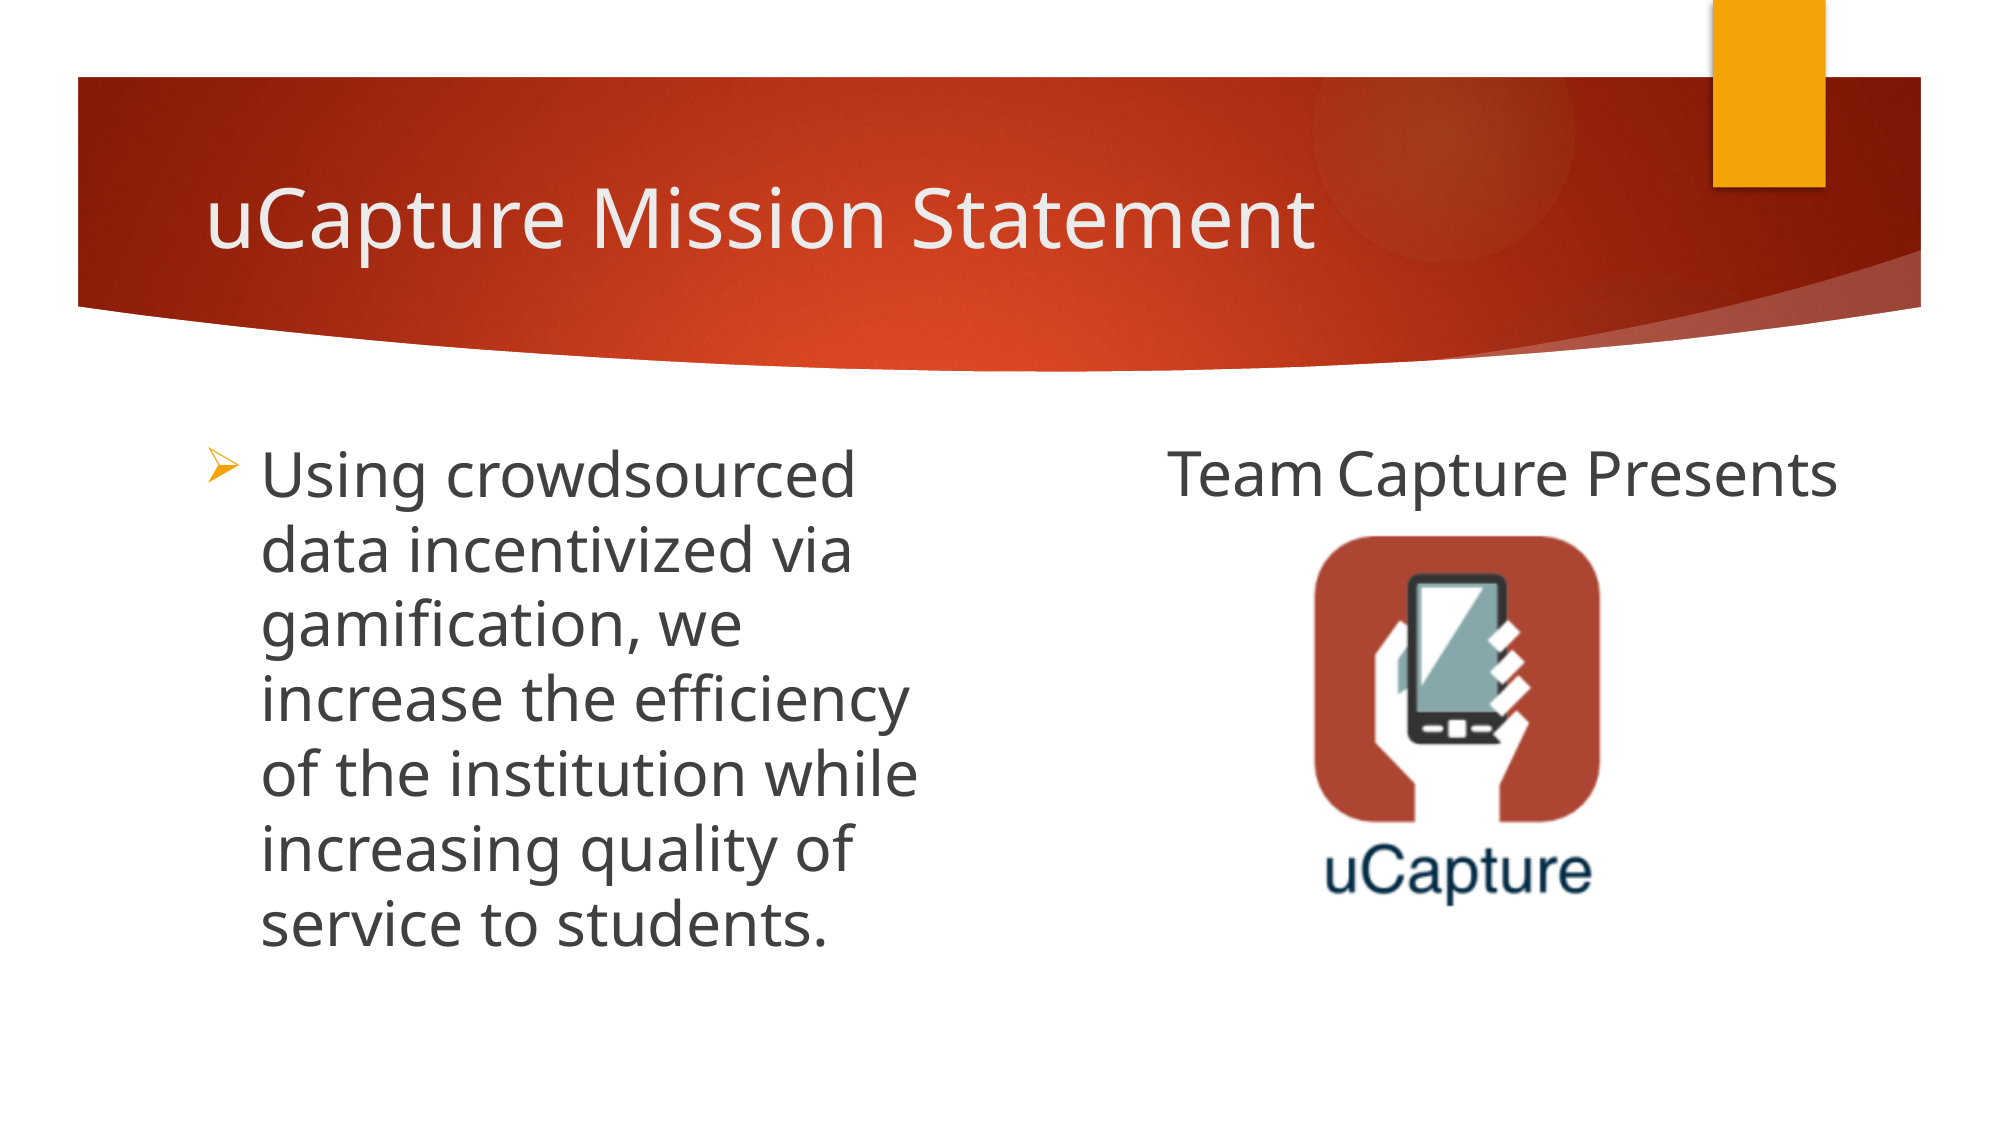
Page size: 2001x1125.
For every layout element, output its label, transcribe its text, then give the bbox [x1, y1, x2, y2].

text_box Team Capture Presents [1152, 427, 1856, 517]
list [1231, 513, 1695, 952]
list Using crowdsourced data incentivized via gamification, we increase the efficiency of the institution while increasing quality of service to students. [188, 427, 981, 988]
title uCapture Mission Statement [189, 155, 1627, 275]
